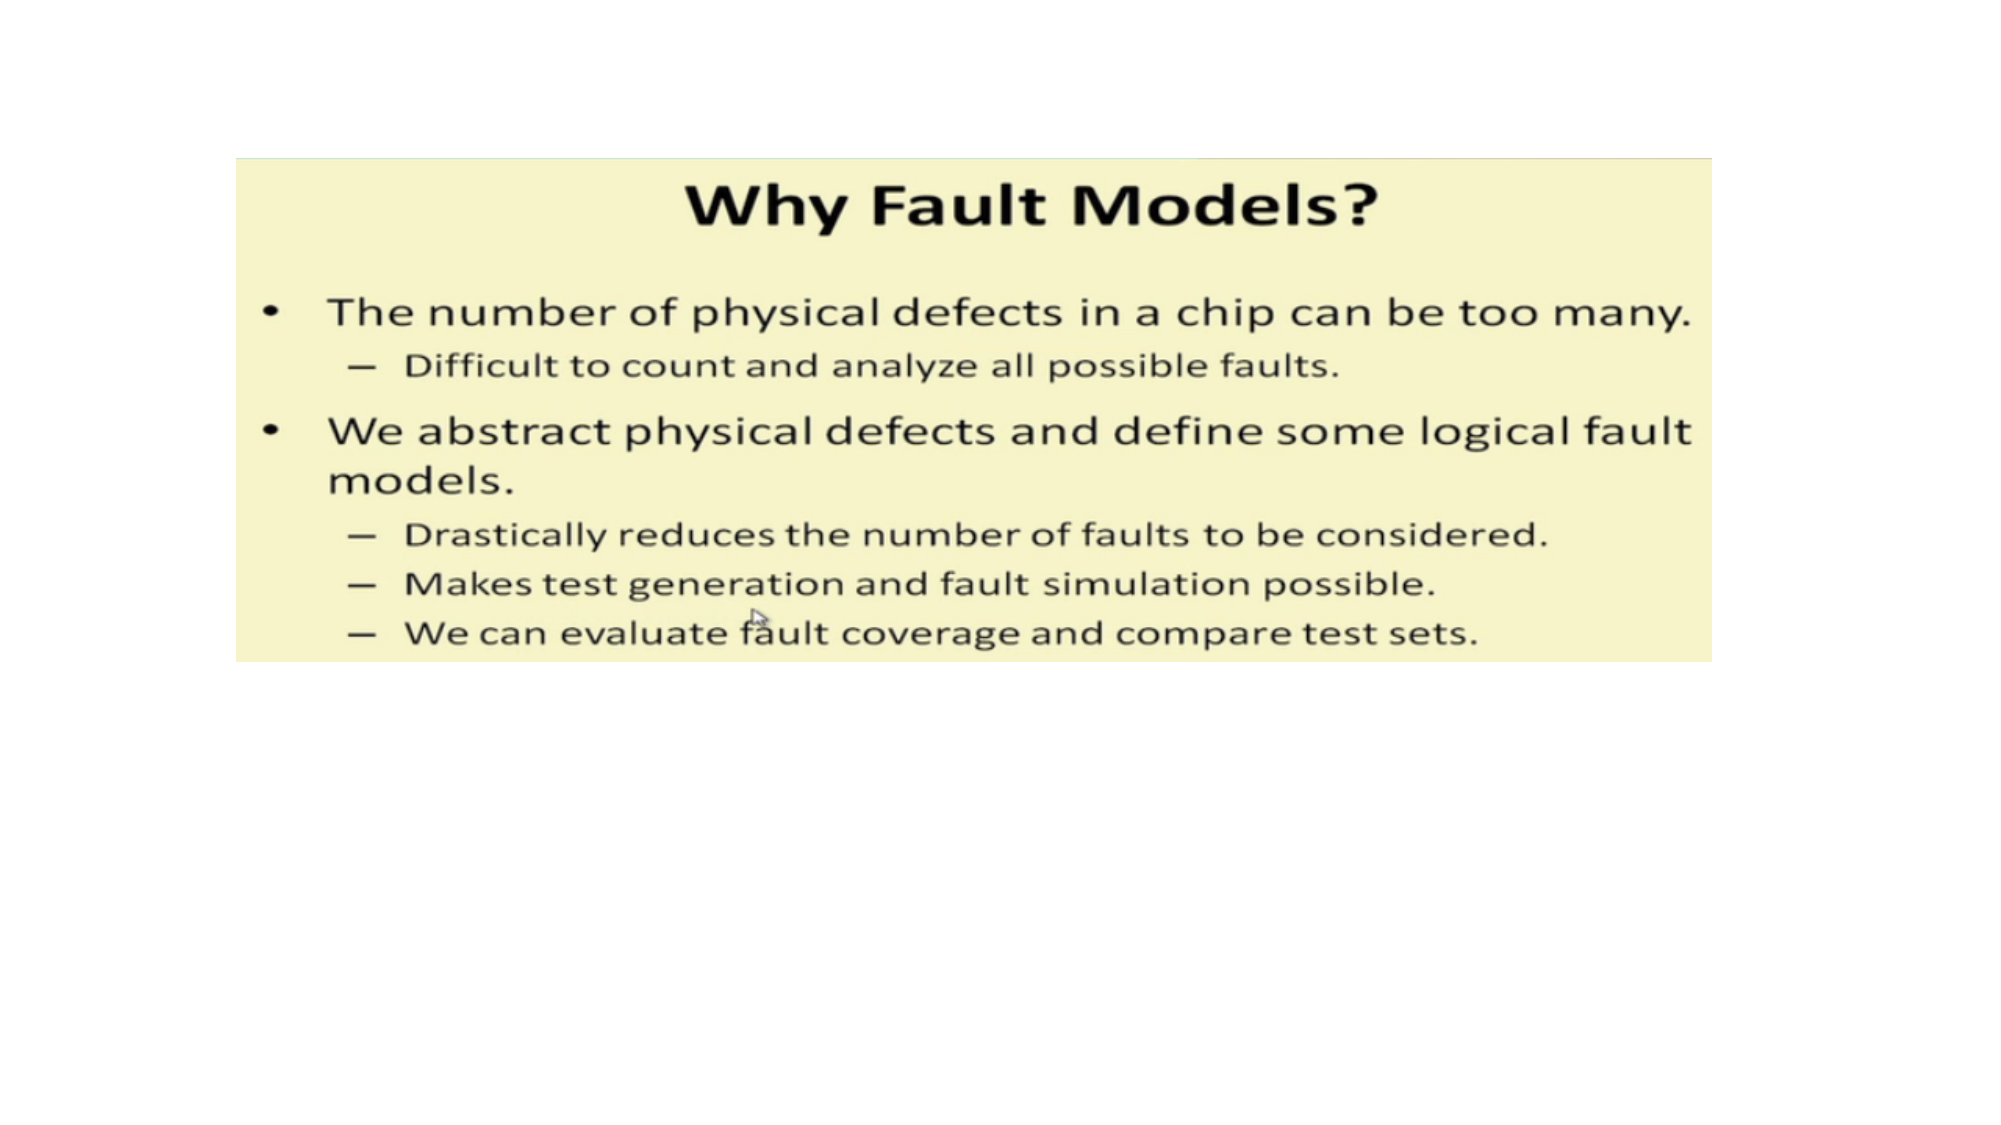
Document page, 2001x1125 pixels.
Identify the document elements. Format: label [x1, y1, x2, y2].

picture [236, 158, 1712, 662]
